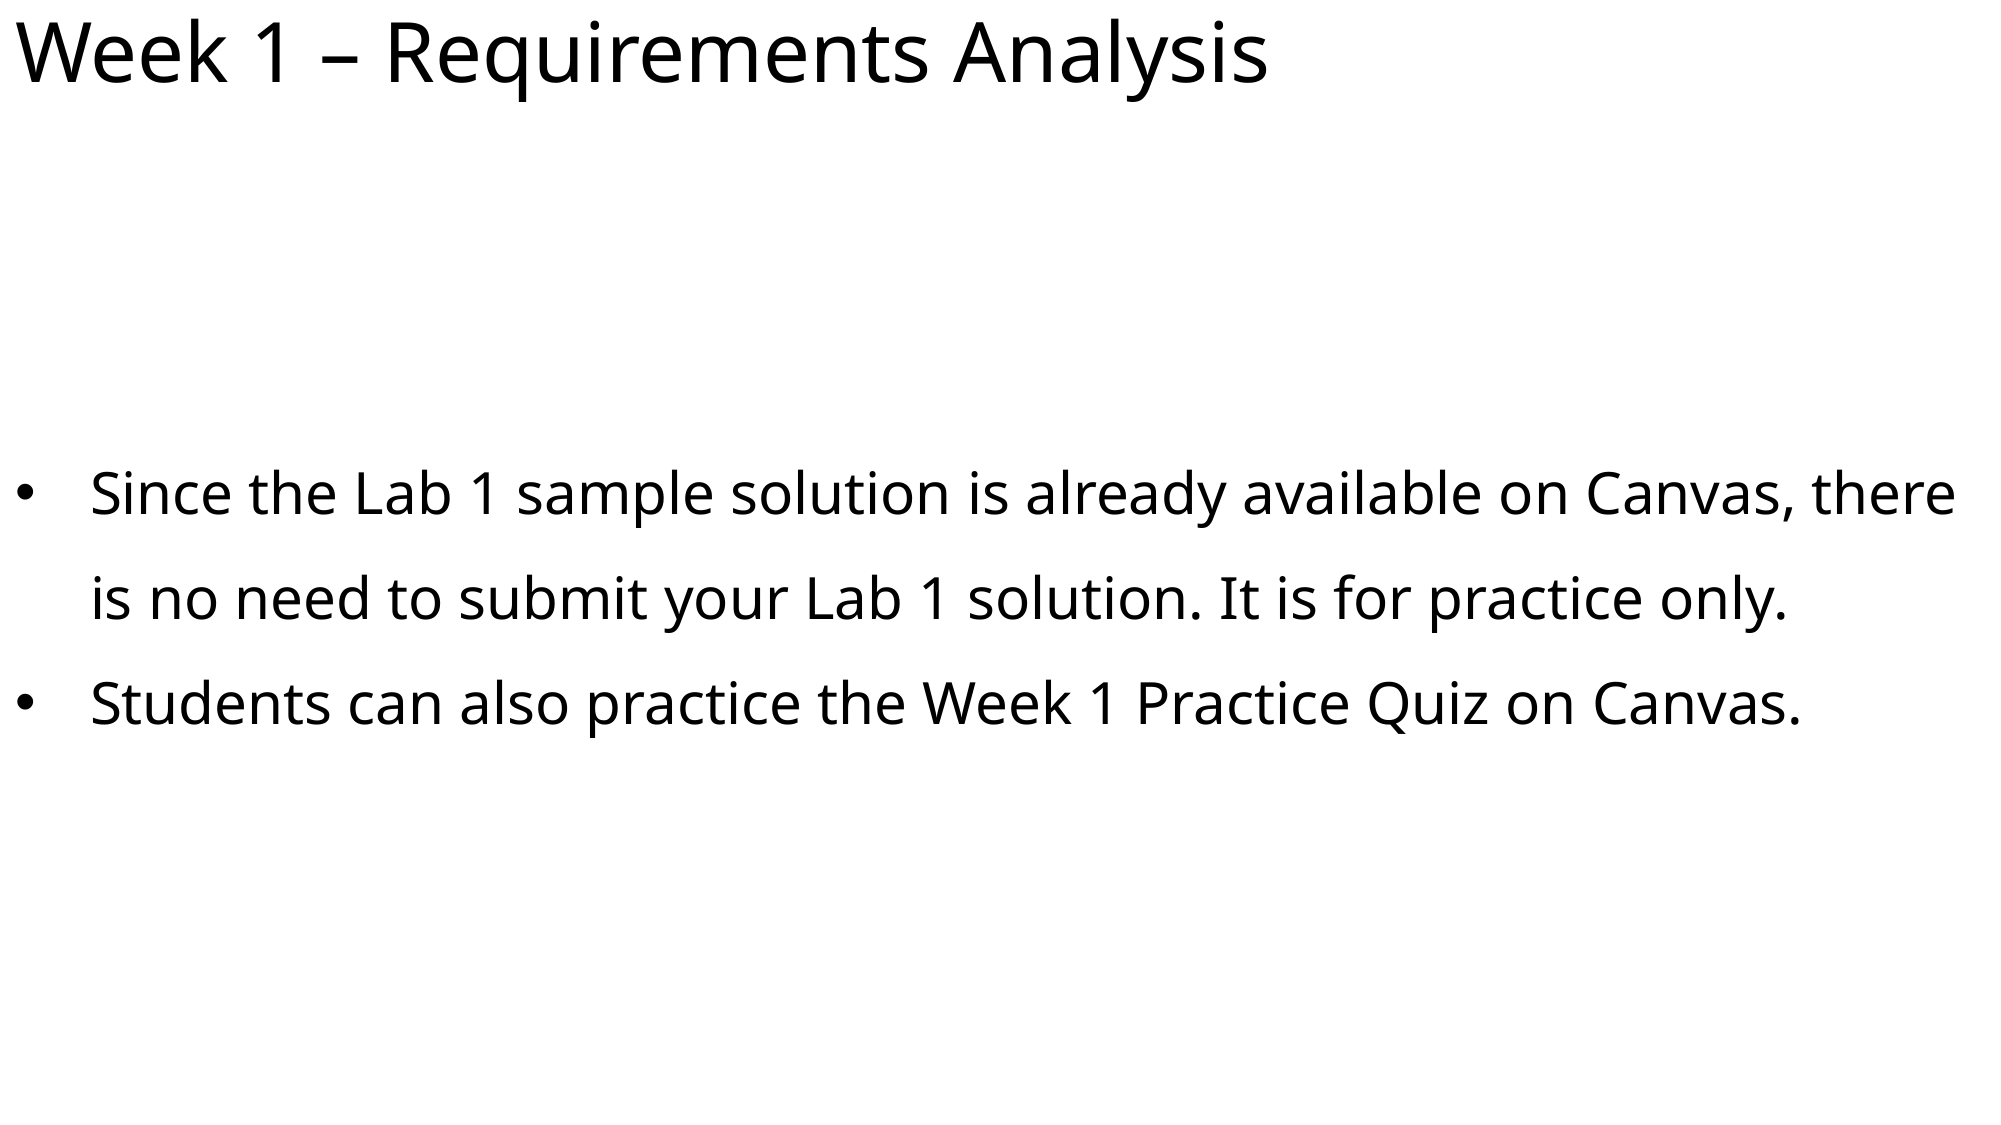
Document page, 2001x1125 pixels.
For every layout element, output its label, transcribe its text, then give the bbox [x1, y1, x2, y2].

title Week 1 – Requirements Analysis [0, 0, 2000, 108]
text_box Since the Lab 1 sample solution is already available on Canvas, there is no need to submit your Lab 1 solution. It is for practice only. Students can also practice the Week 1 Practice Quiz on Canvas. [0, 413, 2000, 744]
